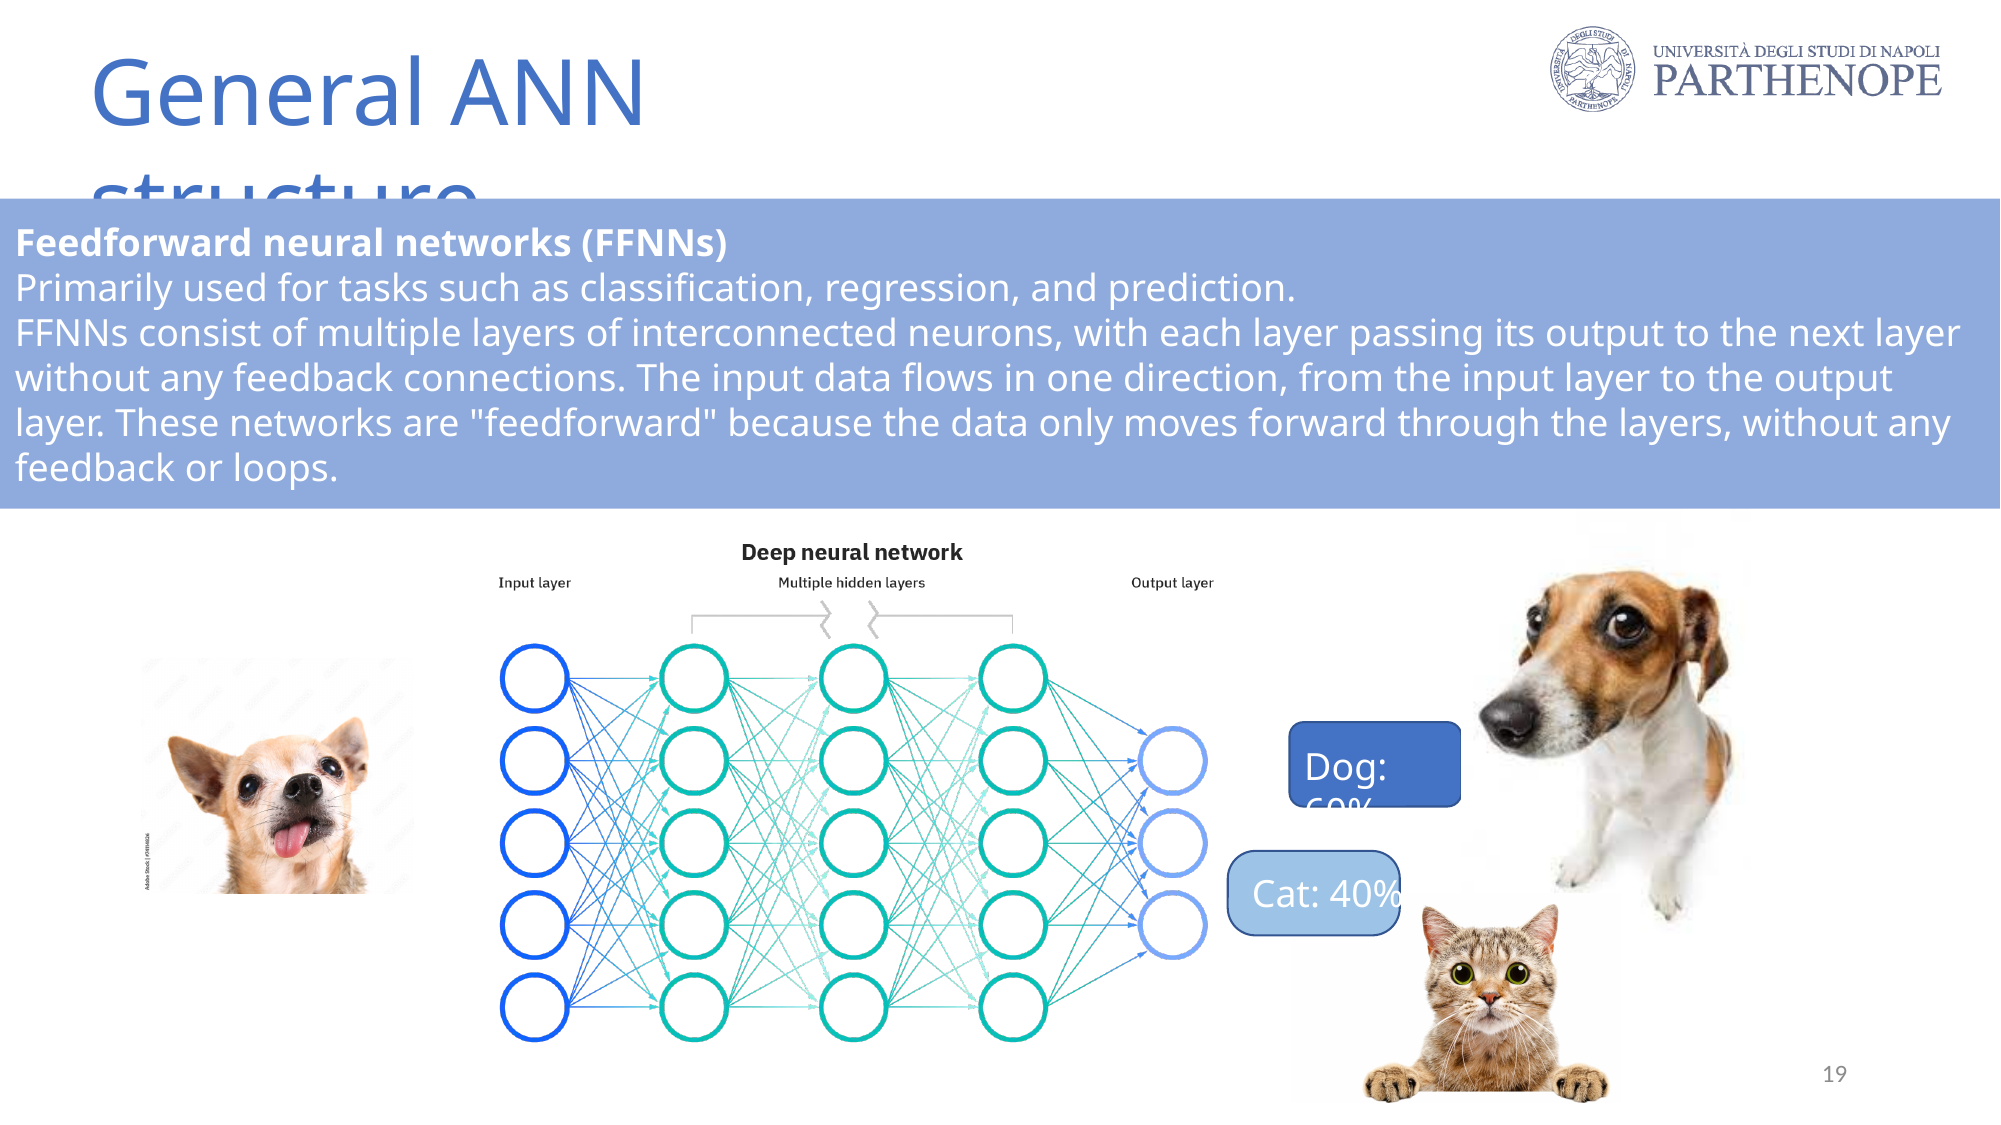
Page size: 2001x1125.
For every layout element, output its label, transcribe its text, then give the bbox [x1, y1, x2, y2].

text_box Cat: 40% [1239, 862, 1431, 923]
text_box [1288, 721, 1461, 797]
text_box Dog: 60% [1289, 735, 1461, 840]
text_box Feedforward neural networks (FFNNs) Primarily used for tasks such as classification, regression, and prediction. FFNNs consist of multiple layers of interconnected neurons, with each layer passing its output to the next layer without any feedback connections. The input data flows in one direction, from the input layer to the output layer. These networks are "feedforward" because the data only moves forward through the layers, without any feedback or loops. [0, 198, 2000, 510]
slide_number 19 [1621, 1042, 1863, 1103]
picture [141, 658, 414, 894]
text_box [1239, 923, 1291, 937]
text_box [1239, 849, 1396, 862]
picture [1291, 496, 1751, 1103]
picture [456, 516, 1239, 1073]
text_box General ANN structure [74, 26, 1075, 198]
picture [1550, 26, 1942, 112]
